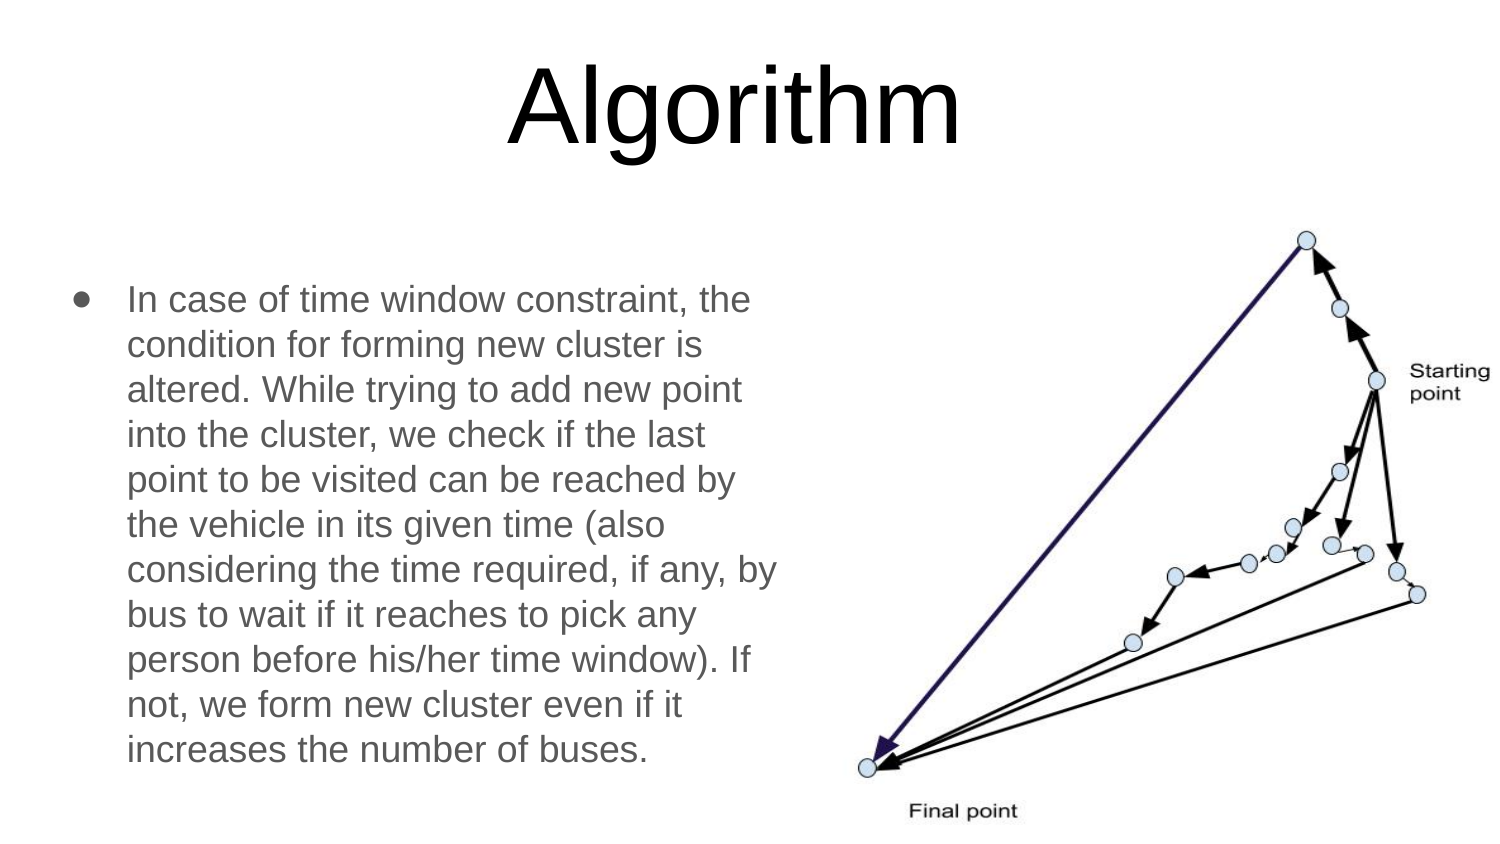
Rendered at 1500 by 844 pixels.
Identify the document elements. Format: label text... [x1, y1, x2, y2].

subtitle In case of time window constraint, the condition for forming new cluster is altered. While trying to add new point into the cluster, we check if the last point to be visited can be reached by the vehicle in its given time (also considering the time required, if any, by bus to wait if it reaches to pick any person before his/her time window). If not, we form new cluster even if it increases the number of buses. [36, 260, 789, 800]
picture [794, 212, 1500, 844]
title Algorithm [36, 49, 1435, 180]
